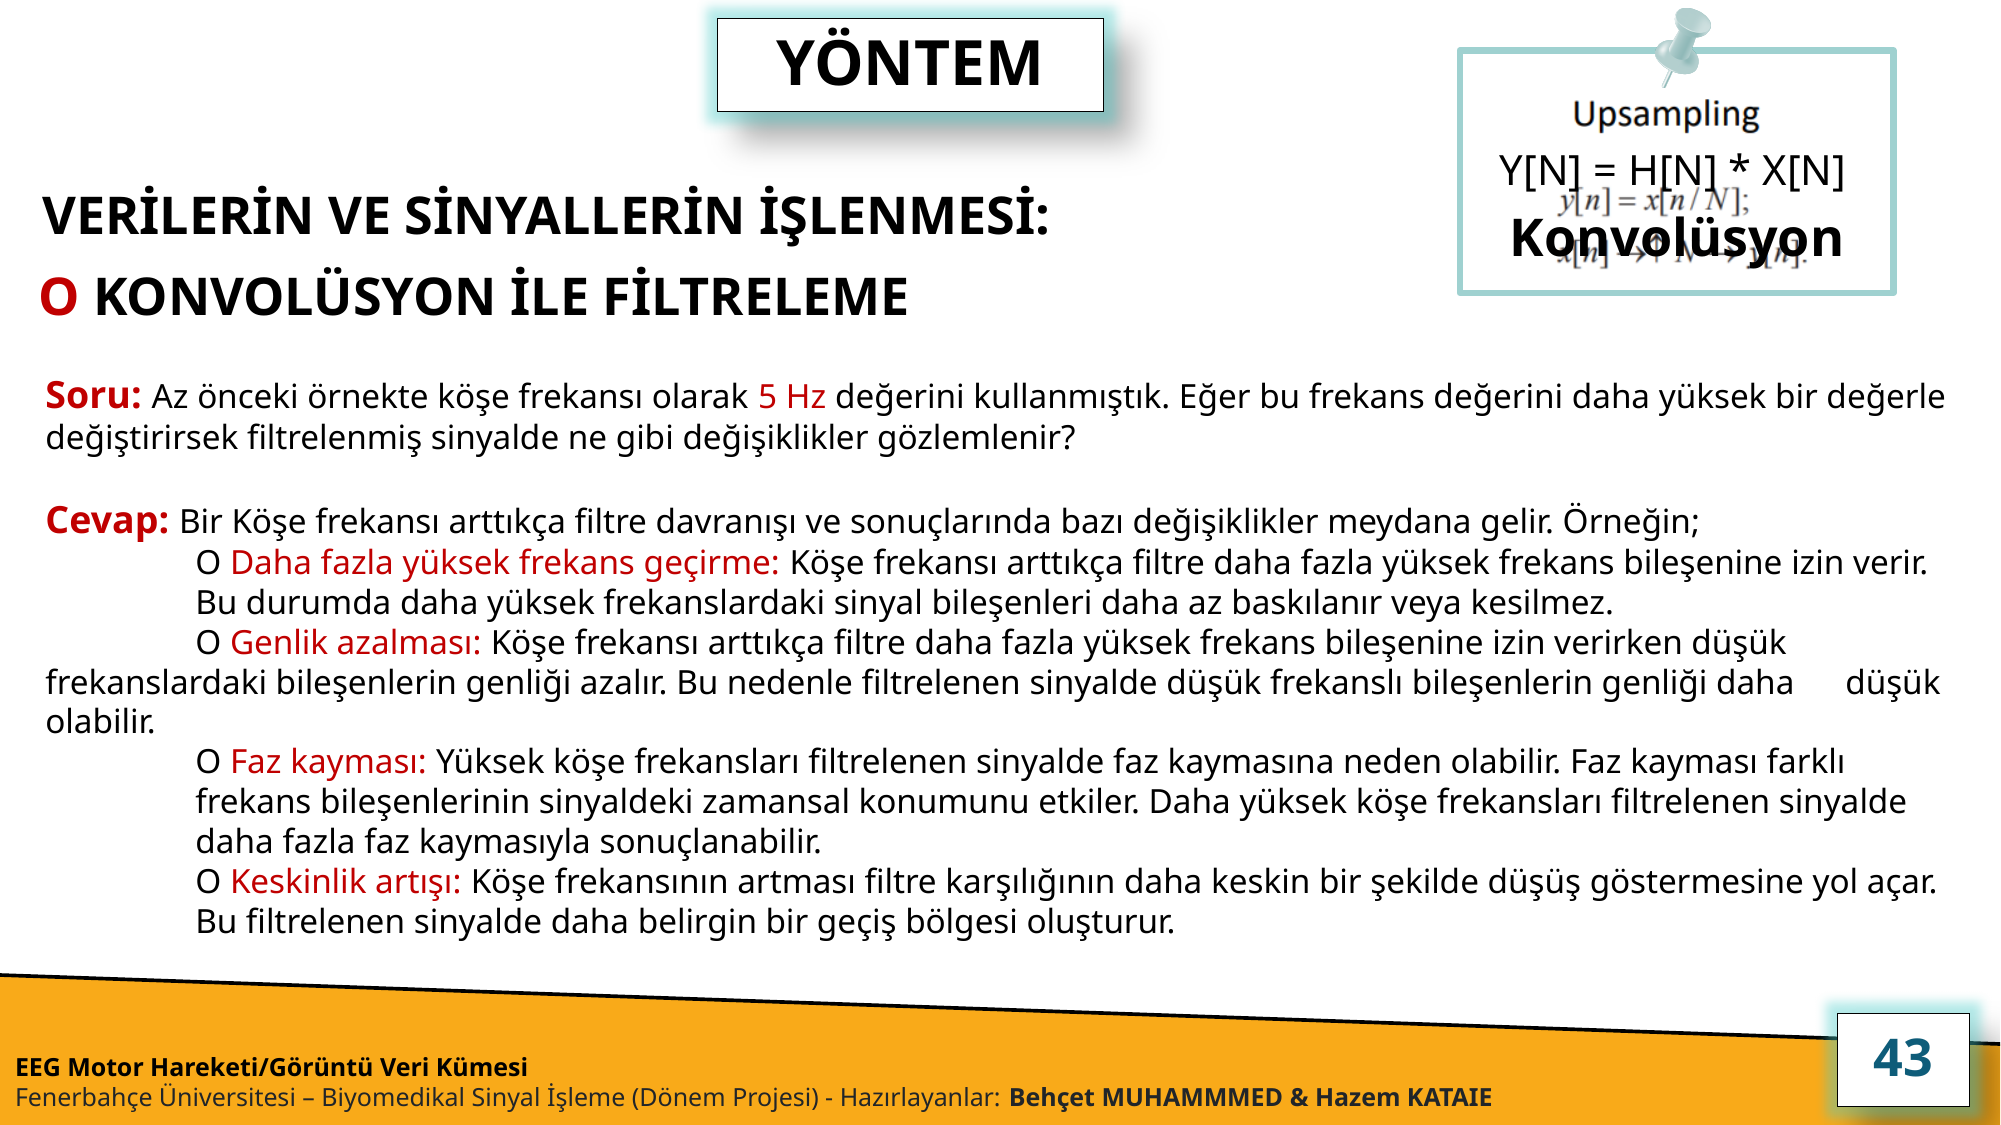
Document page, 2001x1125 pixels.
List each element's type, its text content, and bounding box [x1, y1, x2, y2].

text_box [1530, 91, 1837, 267]
picture [1462, 8, 1891, 290]
text_box O KONVOLÜSYON İLE FİLTRELEME [23, 255, 963, 334]
text_box yöntem [717, 18, 1104, 112]
text_box Soru: Az önceki örnekte köşe frekansı olarak 5 Hz değerini kullanmıştık. Eğer bu frekans değerini daha yüksek bir değerle değiştirirsek filtrelenmiş sinyalde ne gibi değişiklikler gözlemlenir? Cevap: Bir Köşe frekansı arttıkça filtre davranışı ve sonuçlarında bazı değişiklikler meydana gelir. Örneğin; O Daha fazla yüksek frekans geçirme: Köşe frekansı arttıkça filtre daha fazla yüksek frekans bileşenine izin verir. Bu durumda daha yüksek frekanslardaki sinyal bileşenleri daha az baskılanır veya kesilmez. O Genlik azalması: Köşe frekansı arttıkça filtre daha fazla yüksek frekans bileşenine izin verirken düşük frekanslardaki bileşenlerin genliği azalır. Bu nedenle filtrelenen sinyalde düşük frekanslı bileşenlerin genliği daha düşük olabilir. O Faz kayması: Yüksek köşe frekansları filtrelenen sinyalde faz kaymasına neden olabilir. Faz kayması farklı frekans bileşenlerinin sinyaldeki zamansal konumunu etkiler. Daha yüksek köşe frekansları filtrelenen sinyalde daha fazla faz kaymasıyla sonuçlanabilir. O Keskinlik artışı: Köşe frekansının artması filtre karşılığının daha keskin bir şekilde düşüş göstermesine yol açar. Bu filtrelenen sinyalde daha belirgin bir geçiş bölgesi oluşturur. [30, 363, 1970, 993]
footer EEG Motor Hareketi/Görüntü Veri Kümesi Fenerbahçe Üniversitesi – Biyomedikal Sinyal İşleme (Dönem Projesi) - Hazırlayanlar: Behçet MUHAMMMED & Hazem KATAIE [0, 1044, 1523, 1118]
text_box Verilerin ve sinyallerin işlenmesi: [27, 171, 1157, 265]
text_box 43 [1837, 1013, 1970, 1107]
